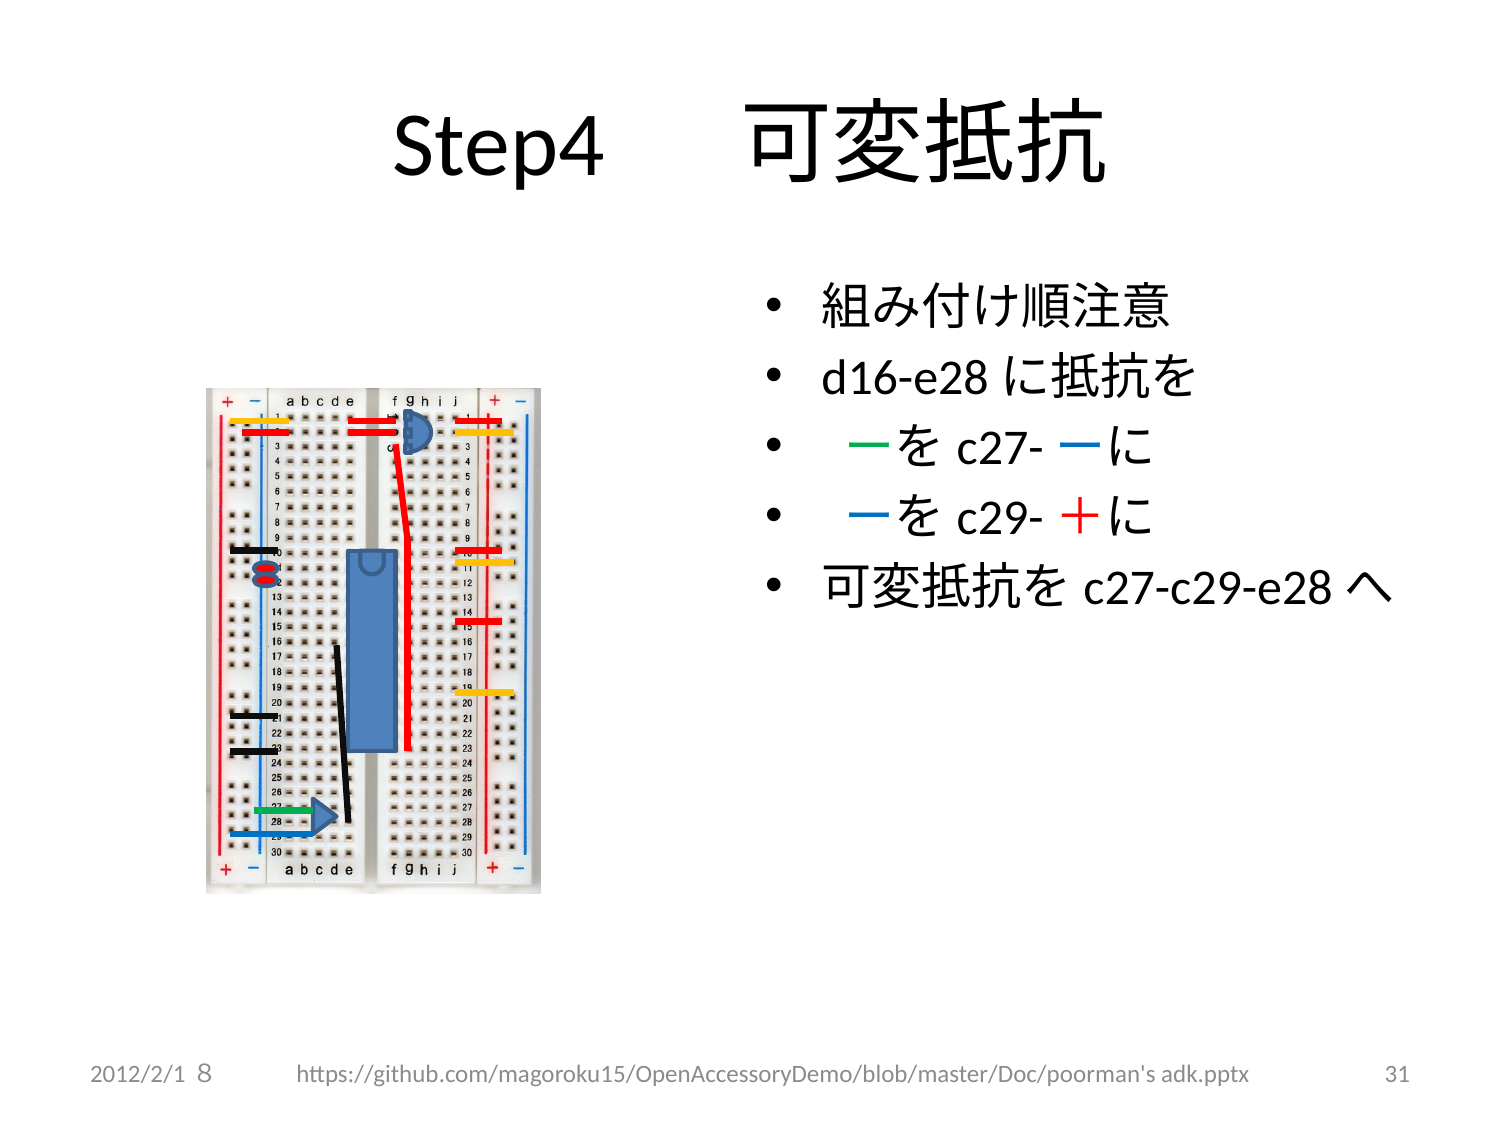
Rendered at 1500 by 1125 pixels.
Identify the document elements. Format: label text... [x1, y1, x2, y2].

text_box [395, 444, 408, 540]
picture [206, 388, 542, 894]
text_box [366, 403, 437, 463]
slide_number 31 [1306, 1042, 1425, 1103]
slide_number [75, 1042, 242, 1103]
footer https://github.com/magoroku15/OpenAccessoryDemo/blob/master/Doc/poorman's adk.pptx [242, 1042, 1306, 1103]
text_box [336, 644, 349, 823]
title Step4 可変抵抗 [75, 45, 1425, 233]
list 組み付け順注意 d16-e28に抵抗を ーをc27-ーに ーをc29-＋に 可変抵抗をc27-c29-e28へ [750, 267, 1425, 1010]
